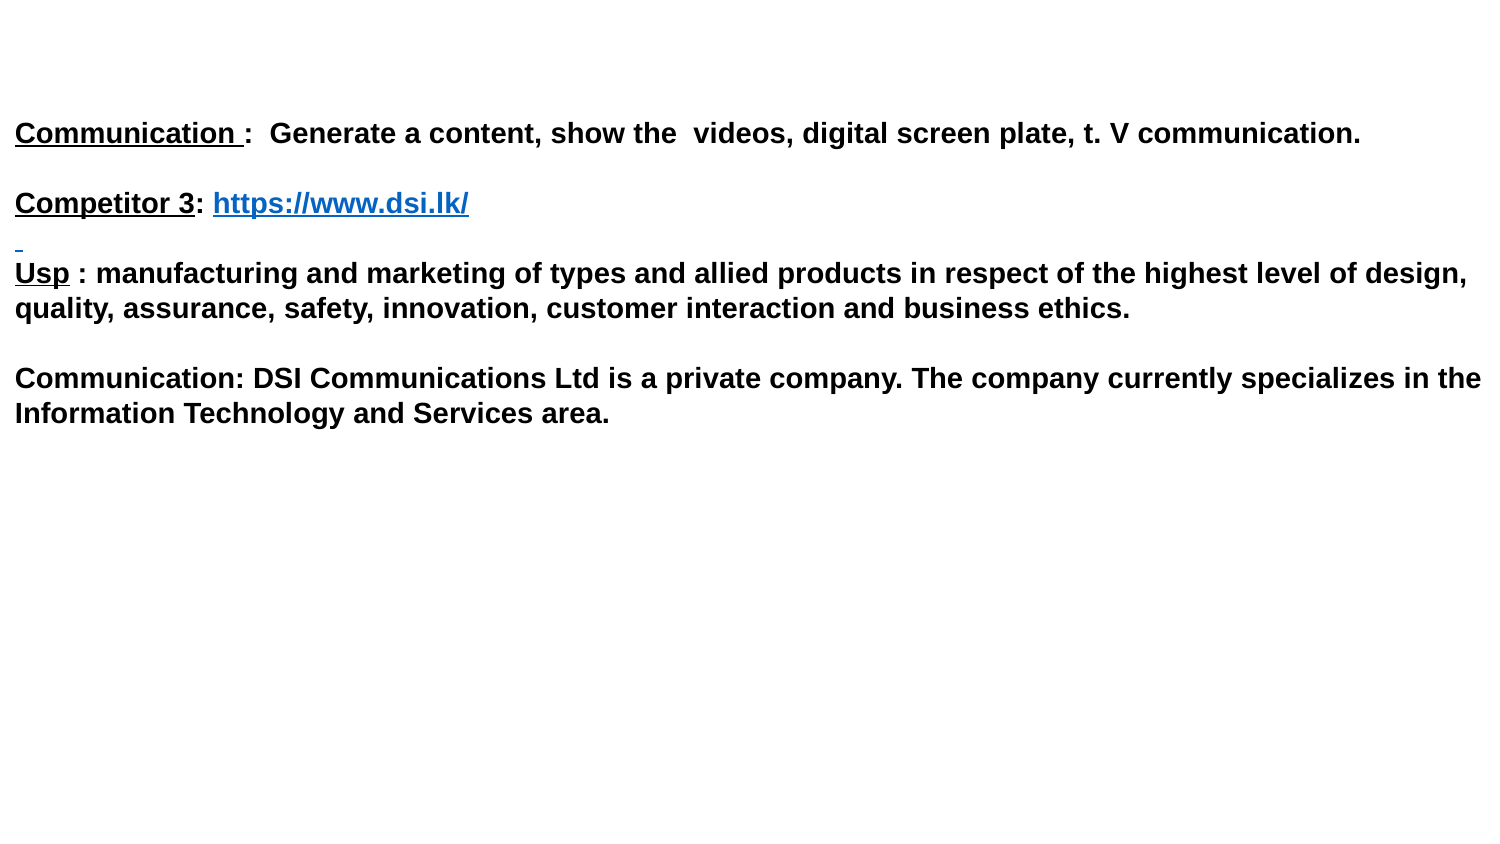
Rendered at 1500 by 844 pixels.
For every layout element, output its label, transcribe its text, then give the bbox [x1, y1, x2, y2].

text_box Communication : Generate a content, show the videos, digital screen plate, t. V communication. Competitor 3: https://www.dsi.lk/ Usp : manufacturing and marketing of types and allied products in respect of the highest level of design, quality, assurance, safety, innovation, customer interaction and business ethics. Communication: DSI Communications Ltd is a private company. The company currently specializes in the Information Technology and Services area. [0, 106, 1500, 437]
